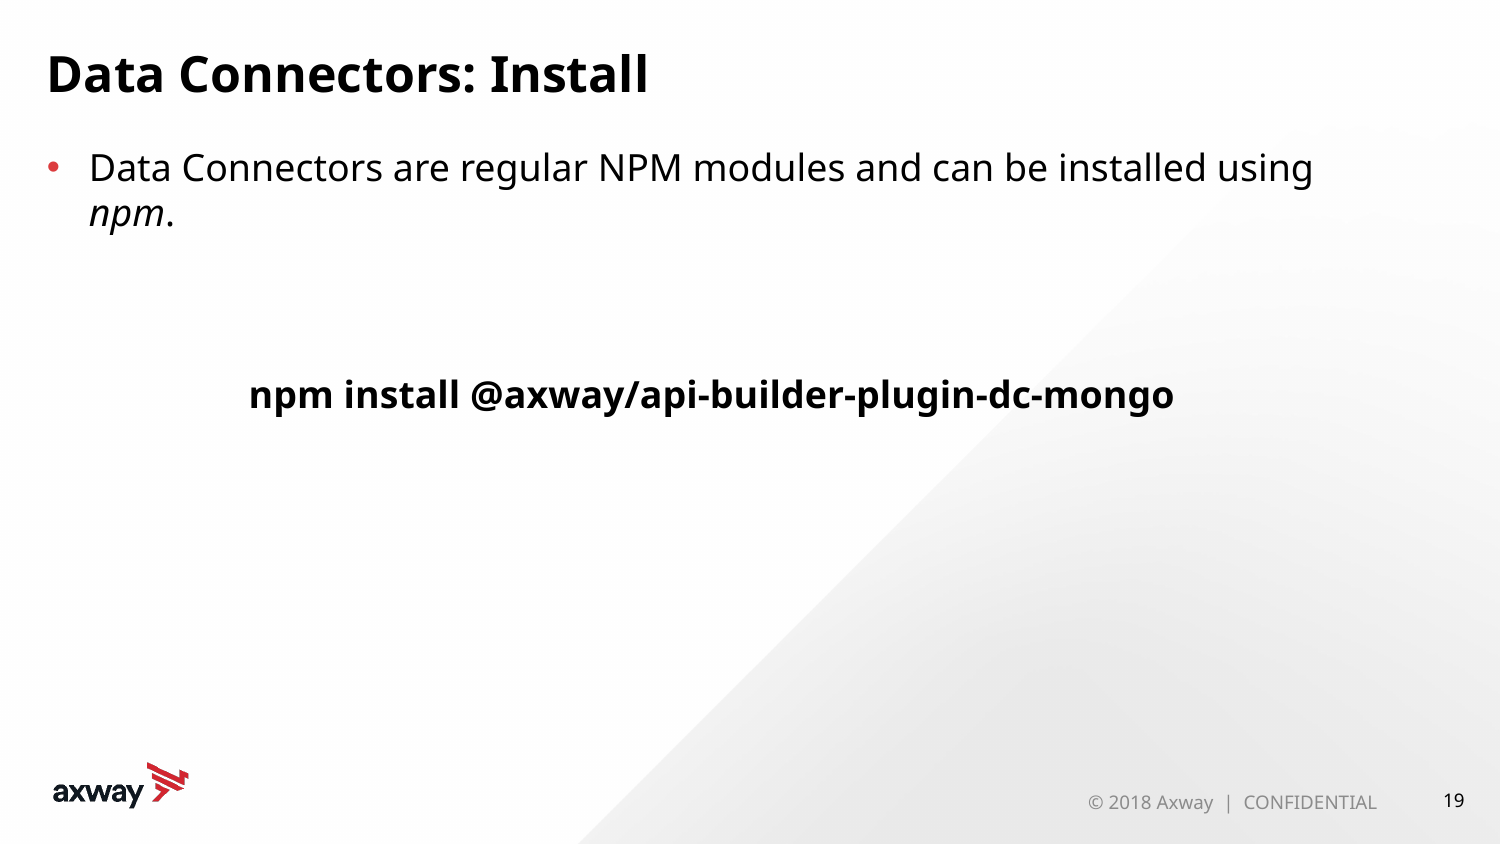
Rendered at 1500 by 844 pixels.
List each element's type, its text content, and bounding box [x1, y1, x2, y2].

list Data Connectors are regular NPM modules and can be installed using npm. npm install @axway/api-builder-plugin-dc-mongo [46, 136, 1393, 720]
title Data Connectors: Install [46, 42, 1269, 136]
picture [0, 0, 1500, 844]
footer © 2018 Axway | CONFIDENTIAL [885, 779, 1393, 824]
